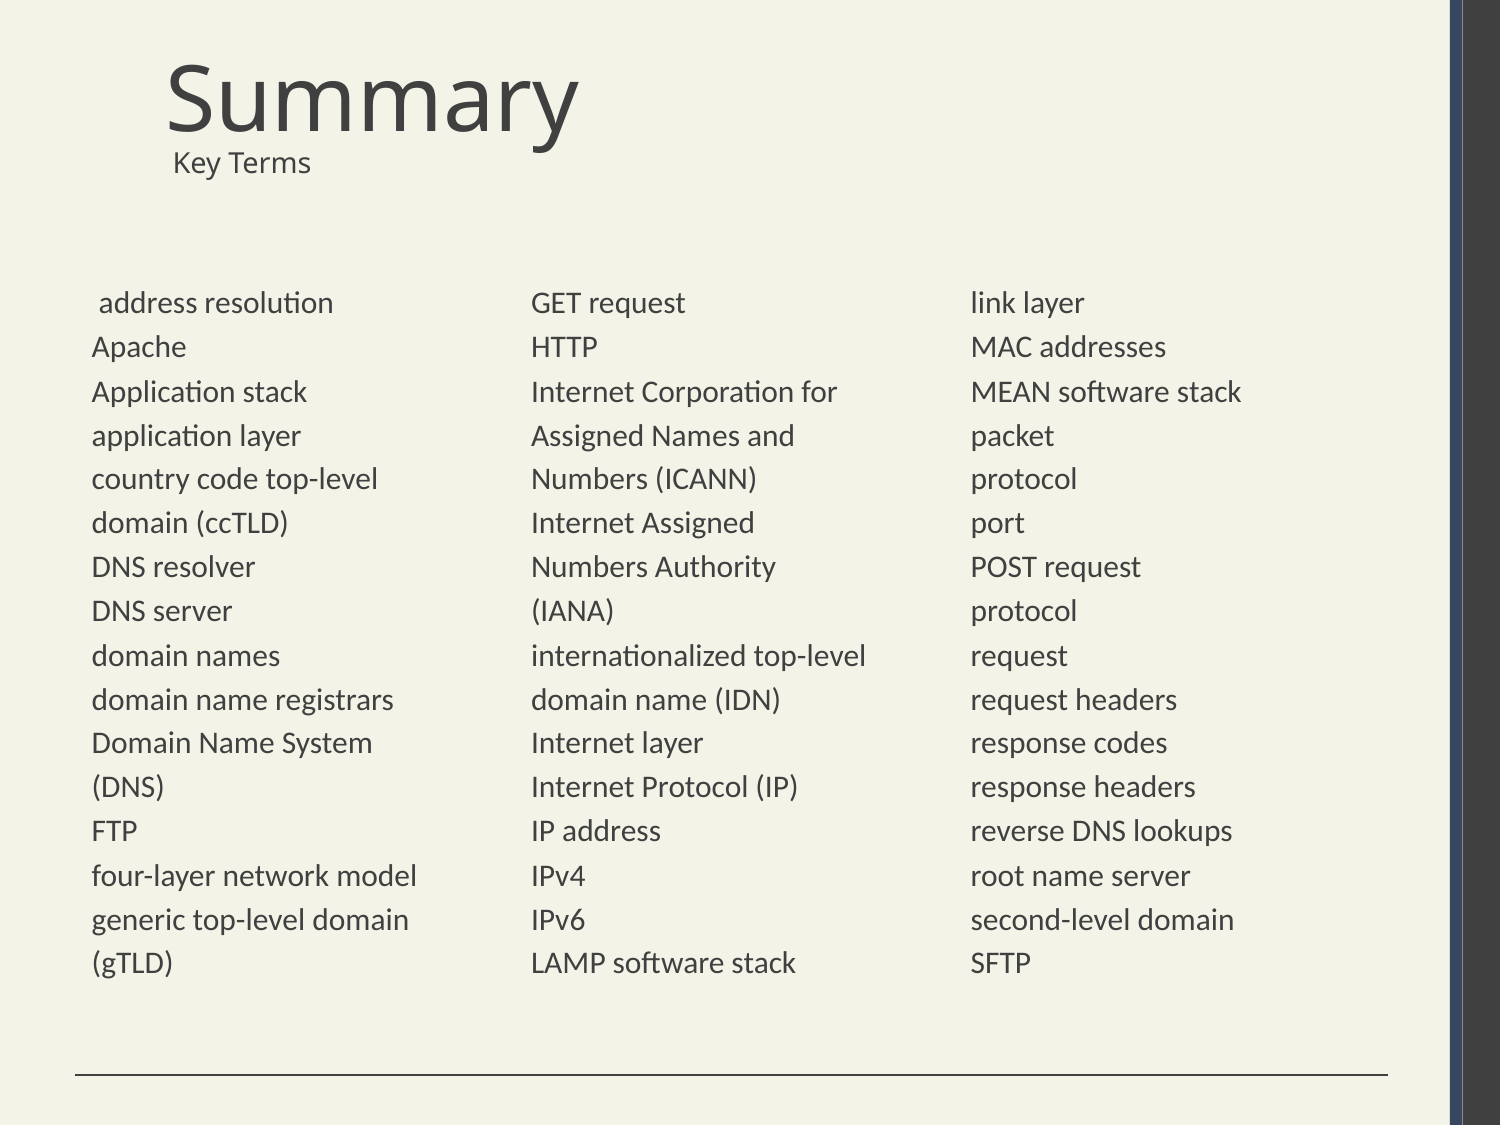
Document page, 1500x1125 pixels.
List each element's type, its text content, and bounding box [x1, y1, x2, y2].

list address resolution Apache Application stack application layer country code top-level domain (ccTLD) DNS resolver DNS server domain names domain name registrars Domain Name System (DNS) FTP four-layer network model generic top-level domain (gTLD) GET request HTTP Internet Corporation for Assigned Names and Numbers (ICANN) Internet Assigned Numbers Authority (IANA) internationalized top-level domain name (IDN) Internet layer Internet Protocol (IP) IP address IPv4 IPv6 LAMP software stack link layer MAC addresses MEAN software stack packet protocol port POST request protocol request request headers response codes response headers reverse DNS lookups root name server second-level domain SFTP [76, 275, 1425, 988]
list Key Terms [150, 137, 1238, 188]
title Summary [150, 32, 1425, 200]
